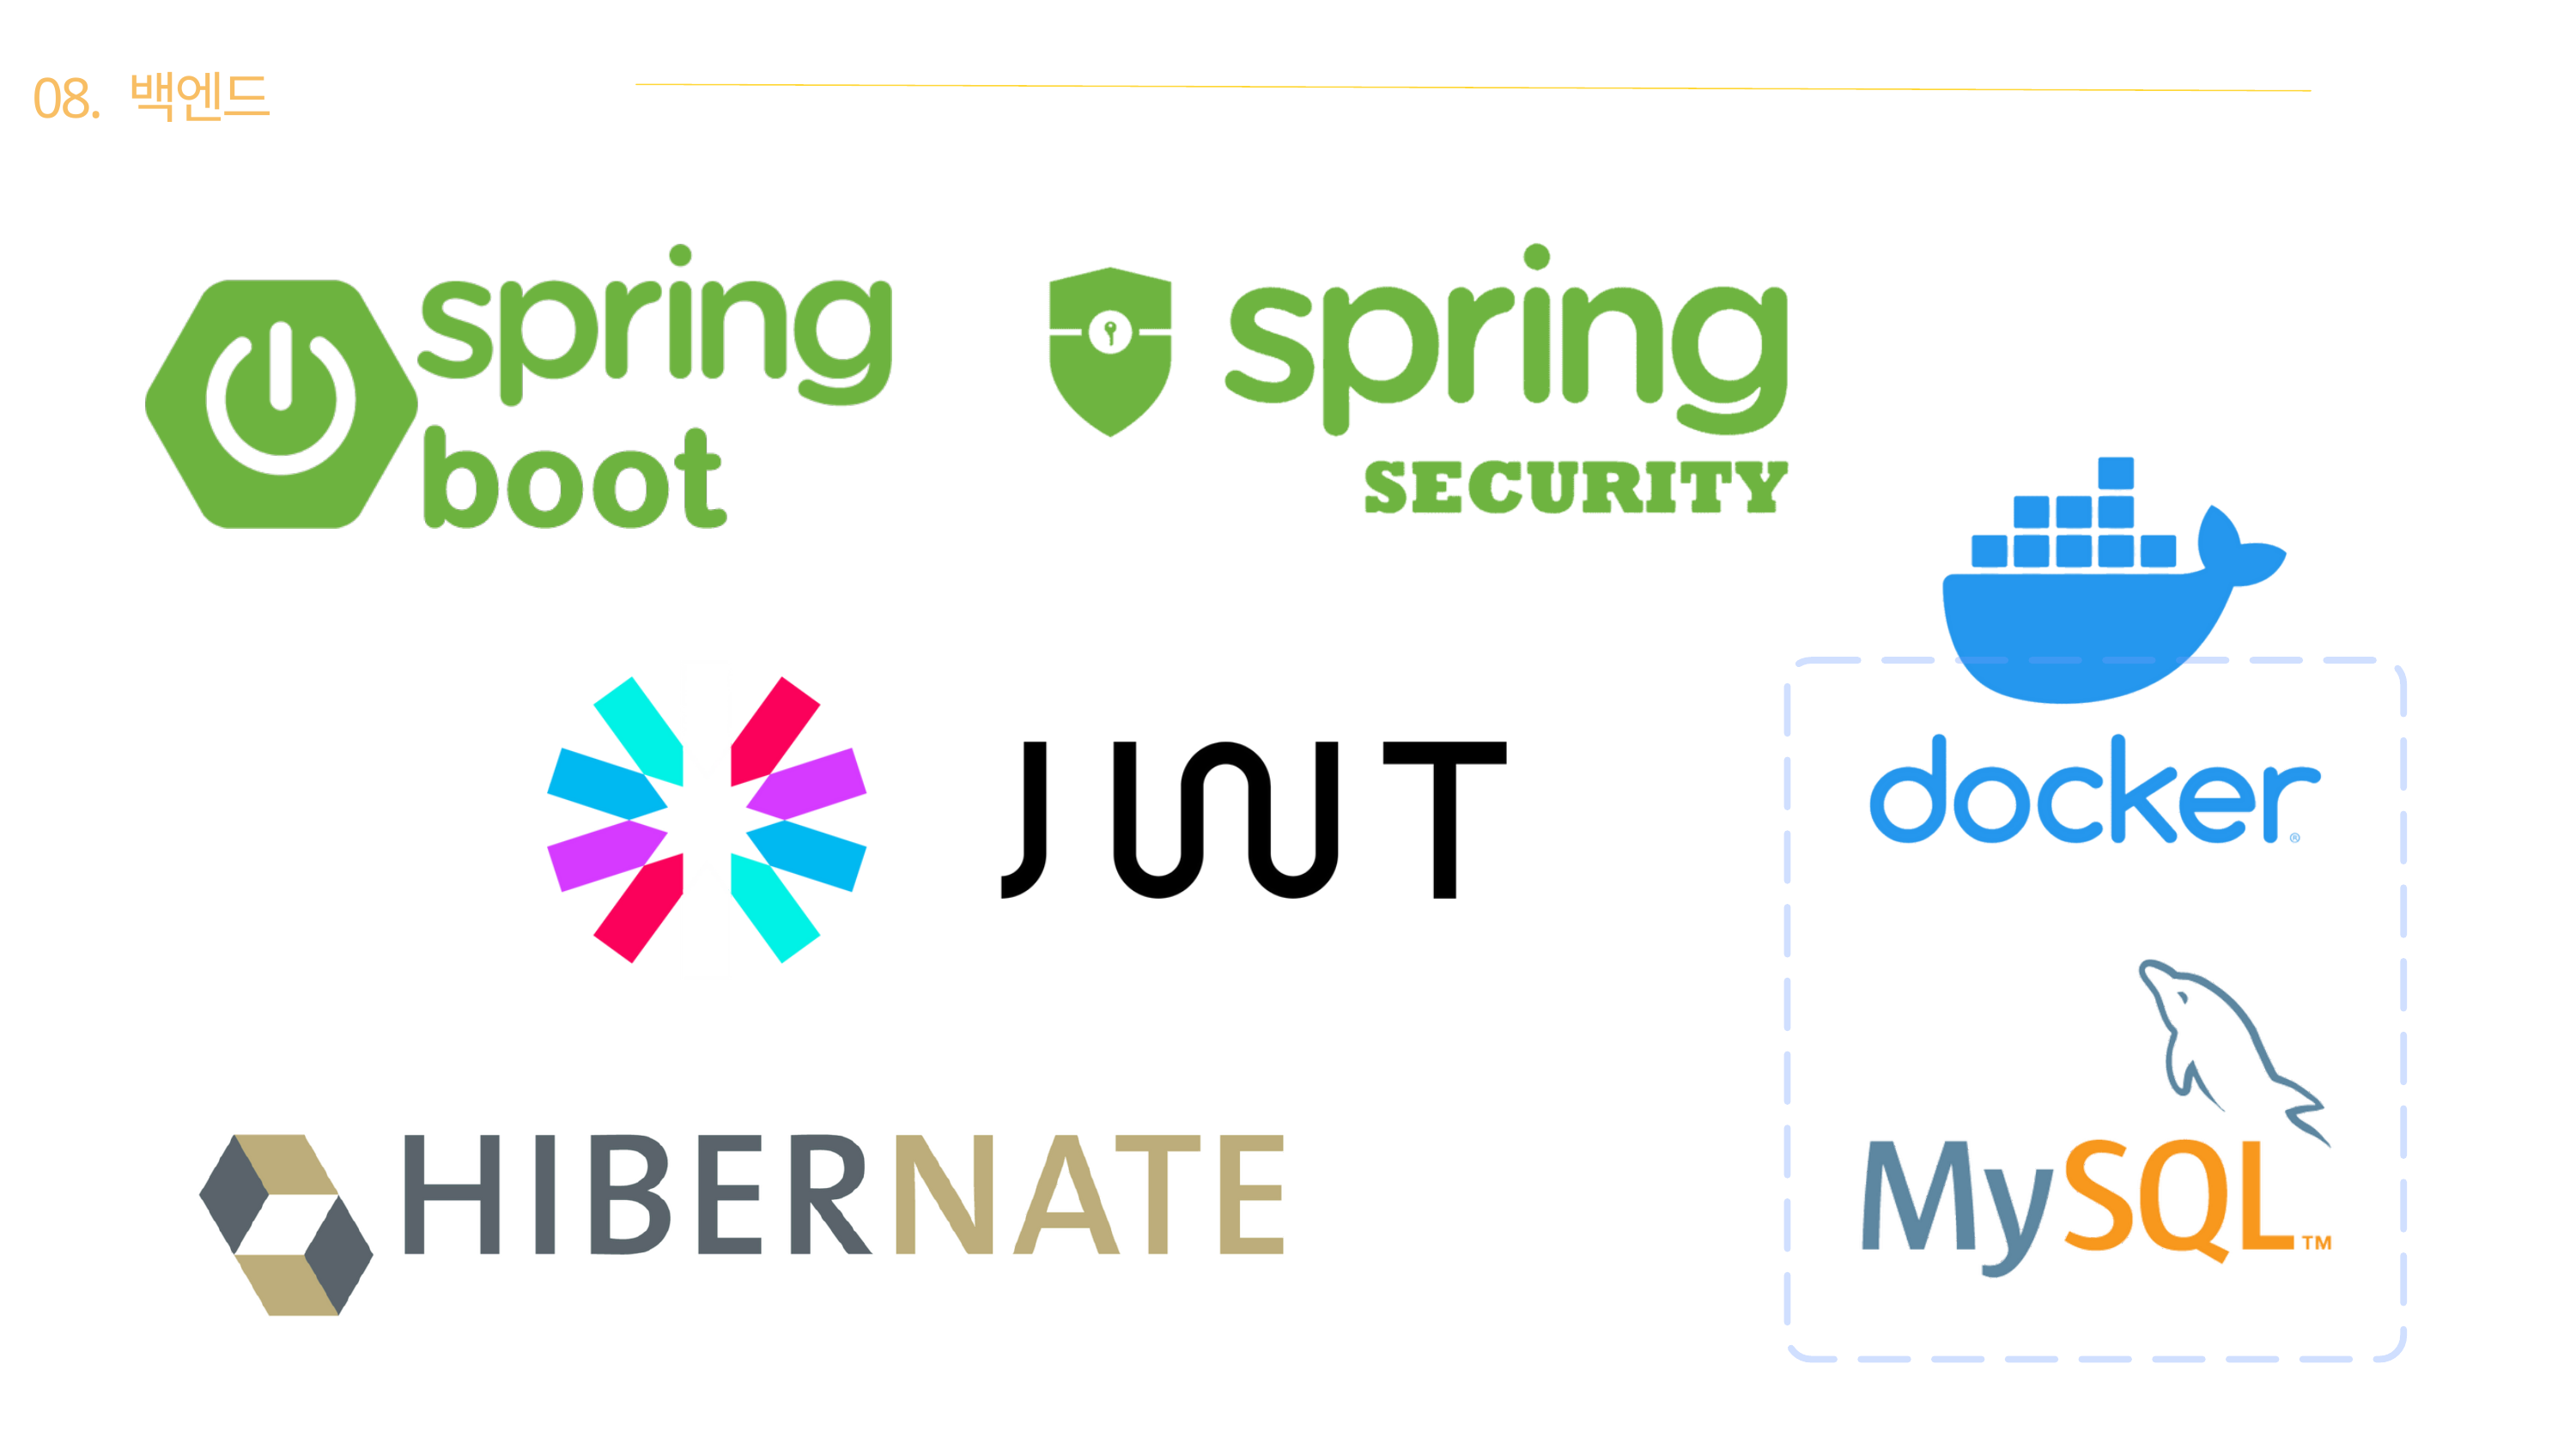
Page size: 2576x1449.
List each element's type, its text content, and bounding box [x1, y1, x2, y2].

text_box [966, 187, 1880, 585]
text_box [1831, 385, 2360, 658]
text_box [1787, 659, 2404, 1360]
text_box 08. 백엔드 [32, 52, 574, 130]
text_box [144, 1028, 1337, 1360]
text_box [144, 243, 892, 529]
text_box [547, 660, 1507, 981]
